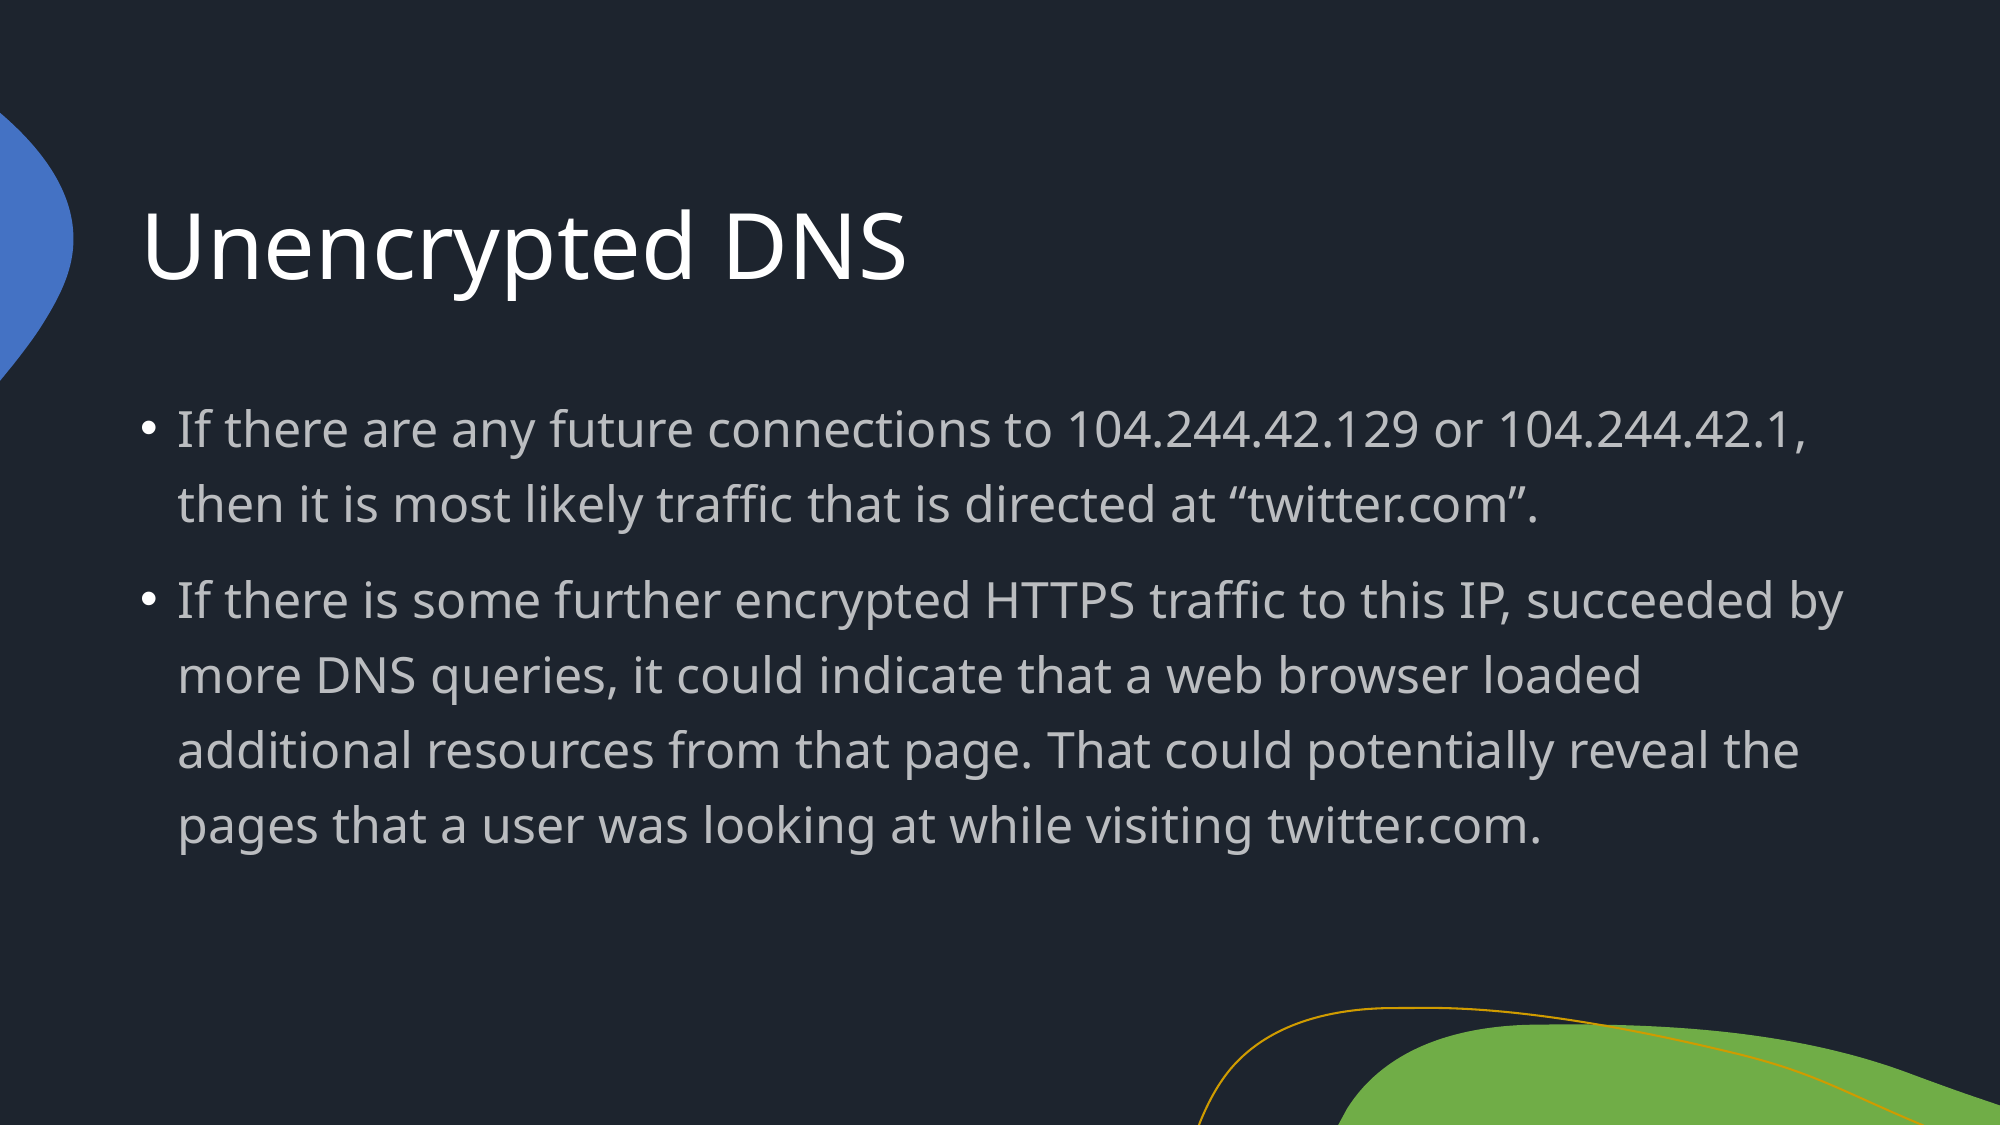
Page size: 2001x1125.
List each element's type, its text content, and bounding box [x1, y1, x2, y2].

list If there are any future connections to 104.244.42.129 or 104.244.42.1, then it is most likely traffic that is directed at “twitter.com”. If there is some further encrypted HTTPS traffic to this IP, succeeded by more DNS queries, it could indicate that a web browser loaded additional resources from that page. That could potentially reveal the pages that a user was looking at while visiting twitter.com. [125, 375, 1875, 1002]
title Unencrypted DNS [125, 125, 1875, 375]
